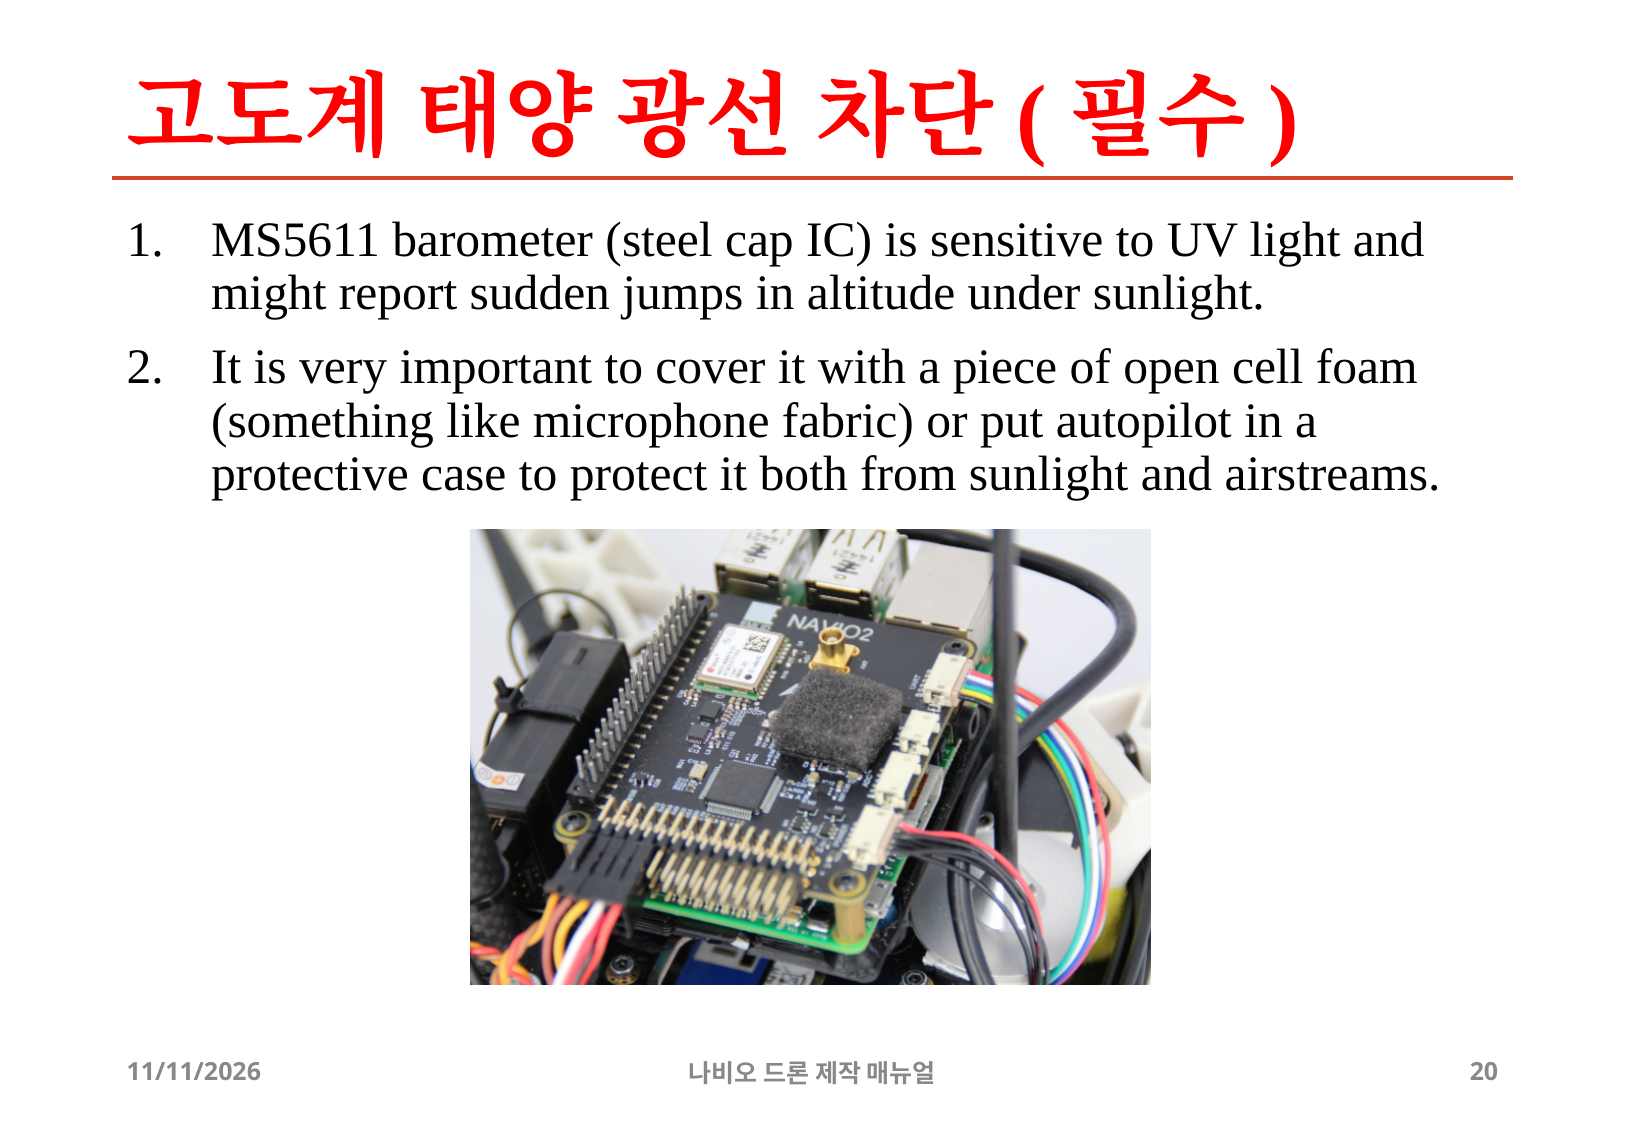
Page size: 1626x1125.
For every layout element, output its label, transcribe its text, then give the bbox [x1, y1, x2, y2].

slide_number 20 [1433, 1042, 1514, 1103]
list MS5611 barometer (steel cap IC) is sensitive to UV light and might report sudden jumps in altitude under sunlight. It is very important to cover it with a piece of open cell foam (something like microphone fabric) or put autopilot in a protective case to protect it both from sunlight and airstreams. [111, 205, 1514, 530]
picture [469, 529, 1151, 986]
title 고도계 태양 광선 차단(필수) [111, 59, 1514, 179]
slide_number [111, 1042, 303, 1103]
footer 나비오 드론 제작 매뉴얼 [538, 1042, 1087, 1103]
